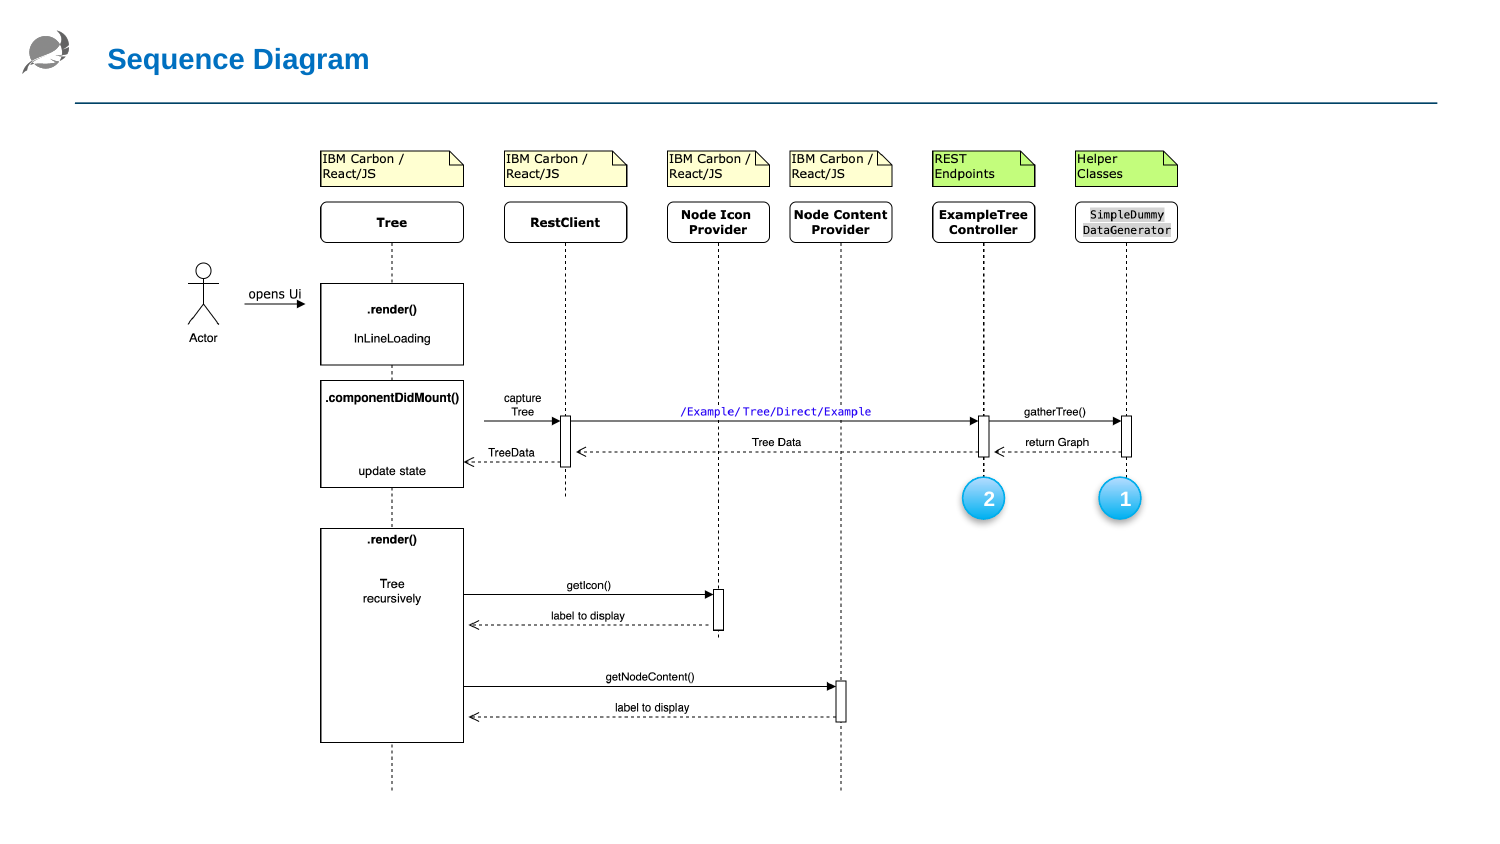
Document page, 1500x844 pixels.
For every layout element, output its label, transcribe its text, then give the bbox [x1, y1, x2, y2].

text_box Sequence Diagram [92, 33, 386, 83]
picture [16, 27, 75, 76]
picture [167, 142, 1188, 811]
